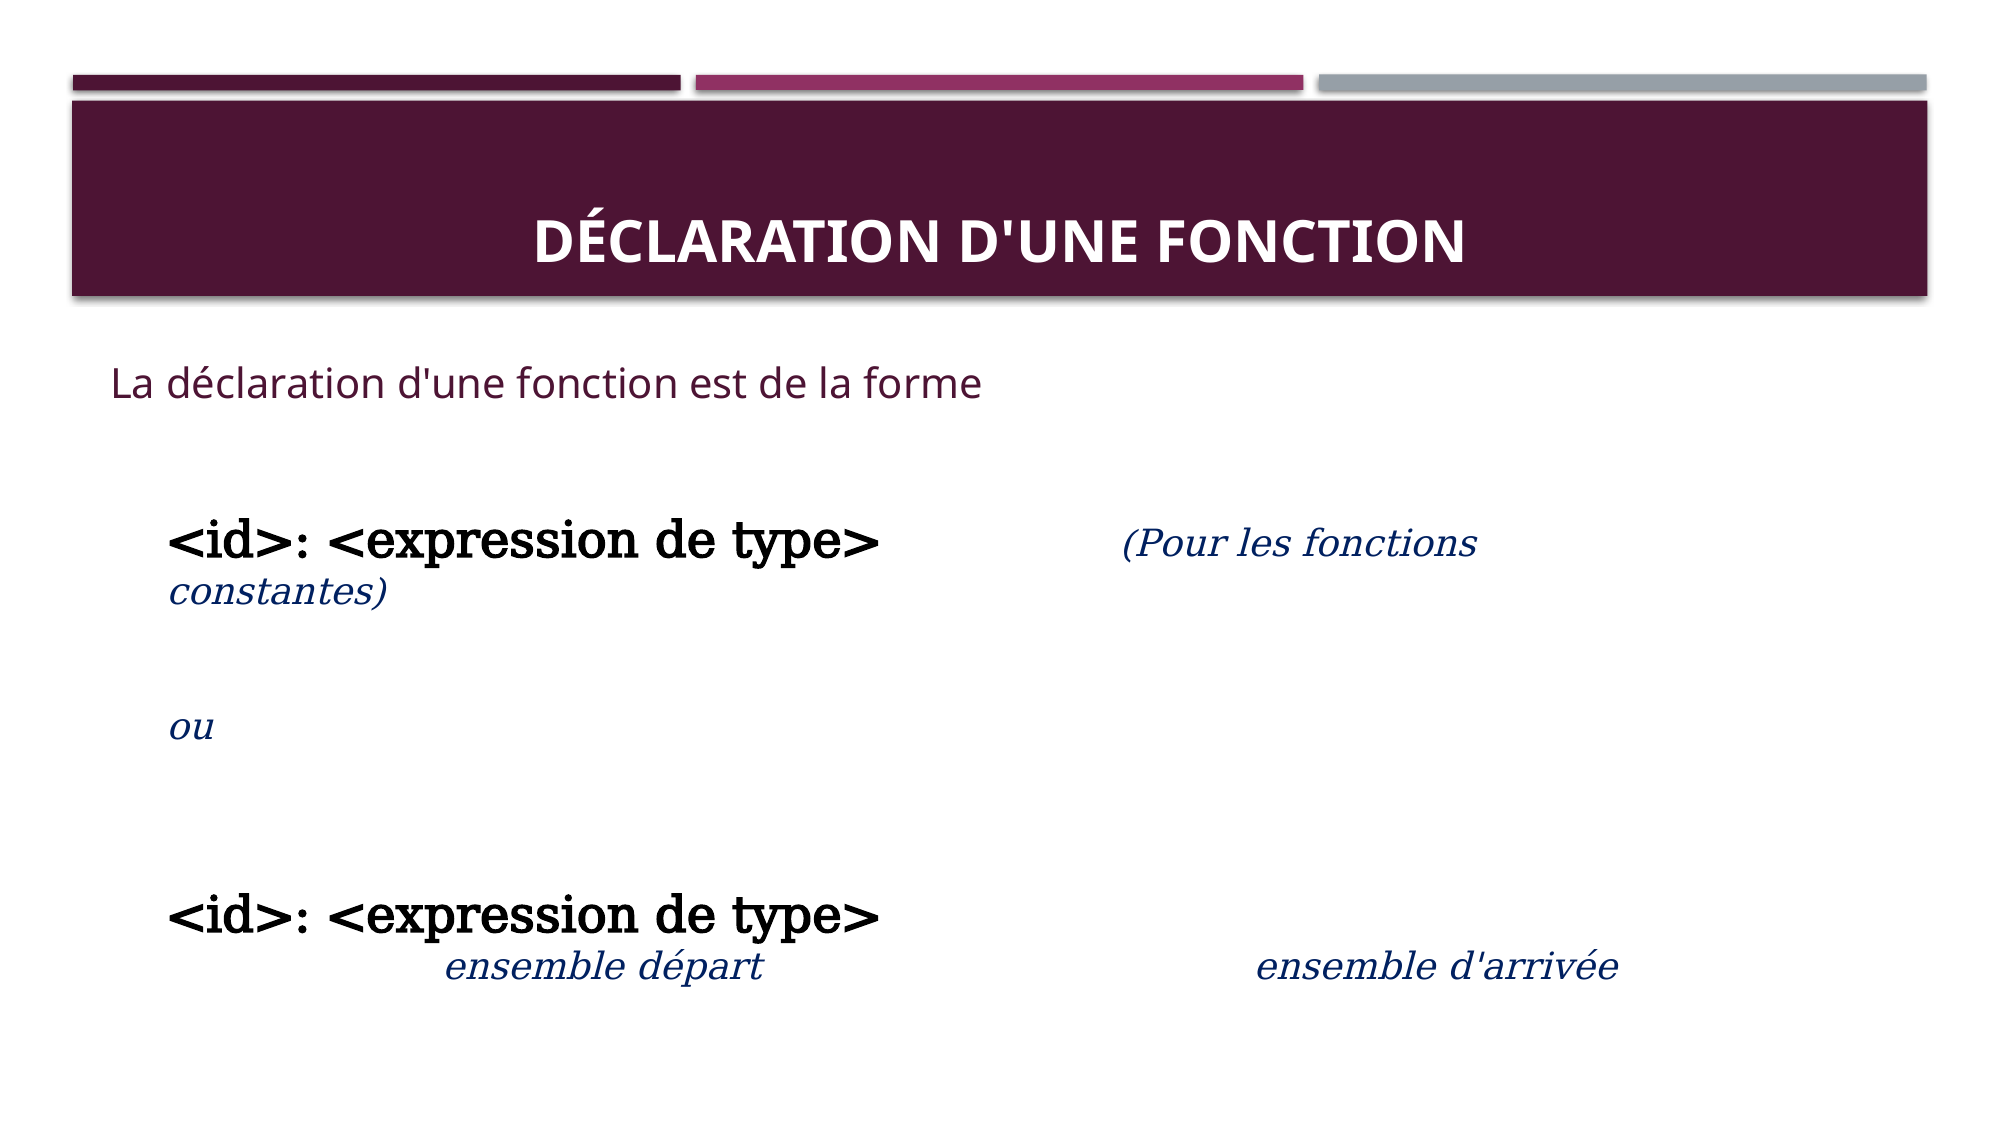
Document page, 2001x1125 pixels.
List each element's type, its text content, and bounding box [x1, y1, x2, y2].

title déclaration d'une fonction [95, 115, 1905, 282]
